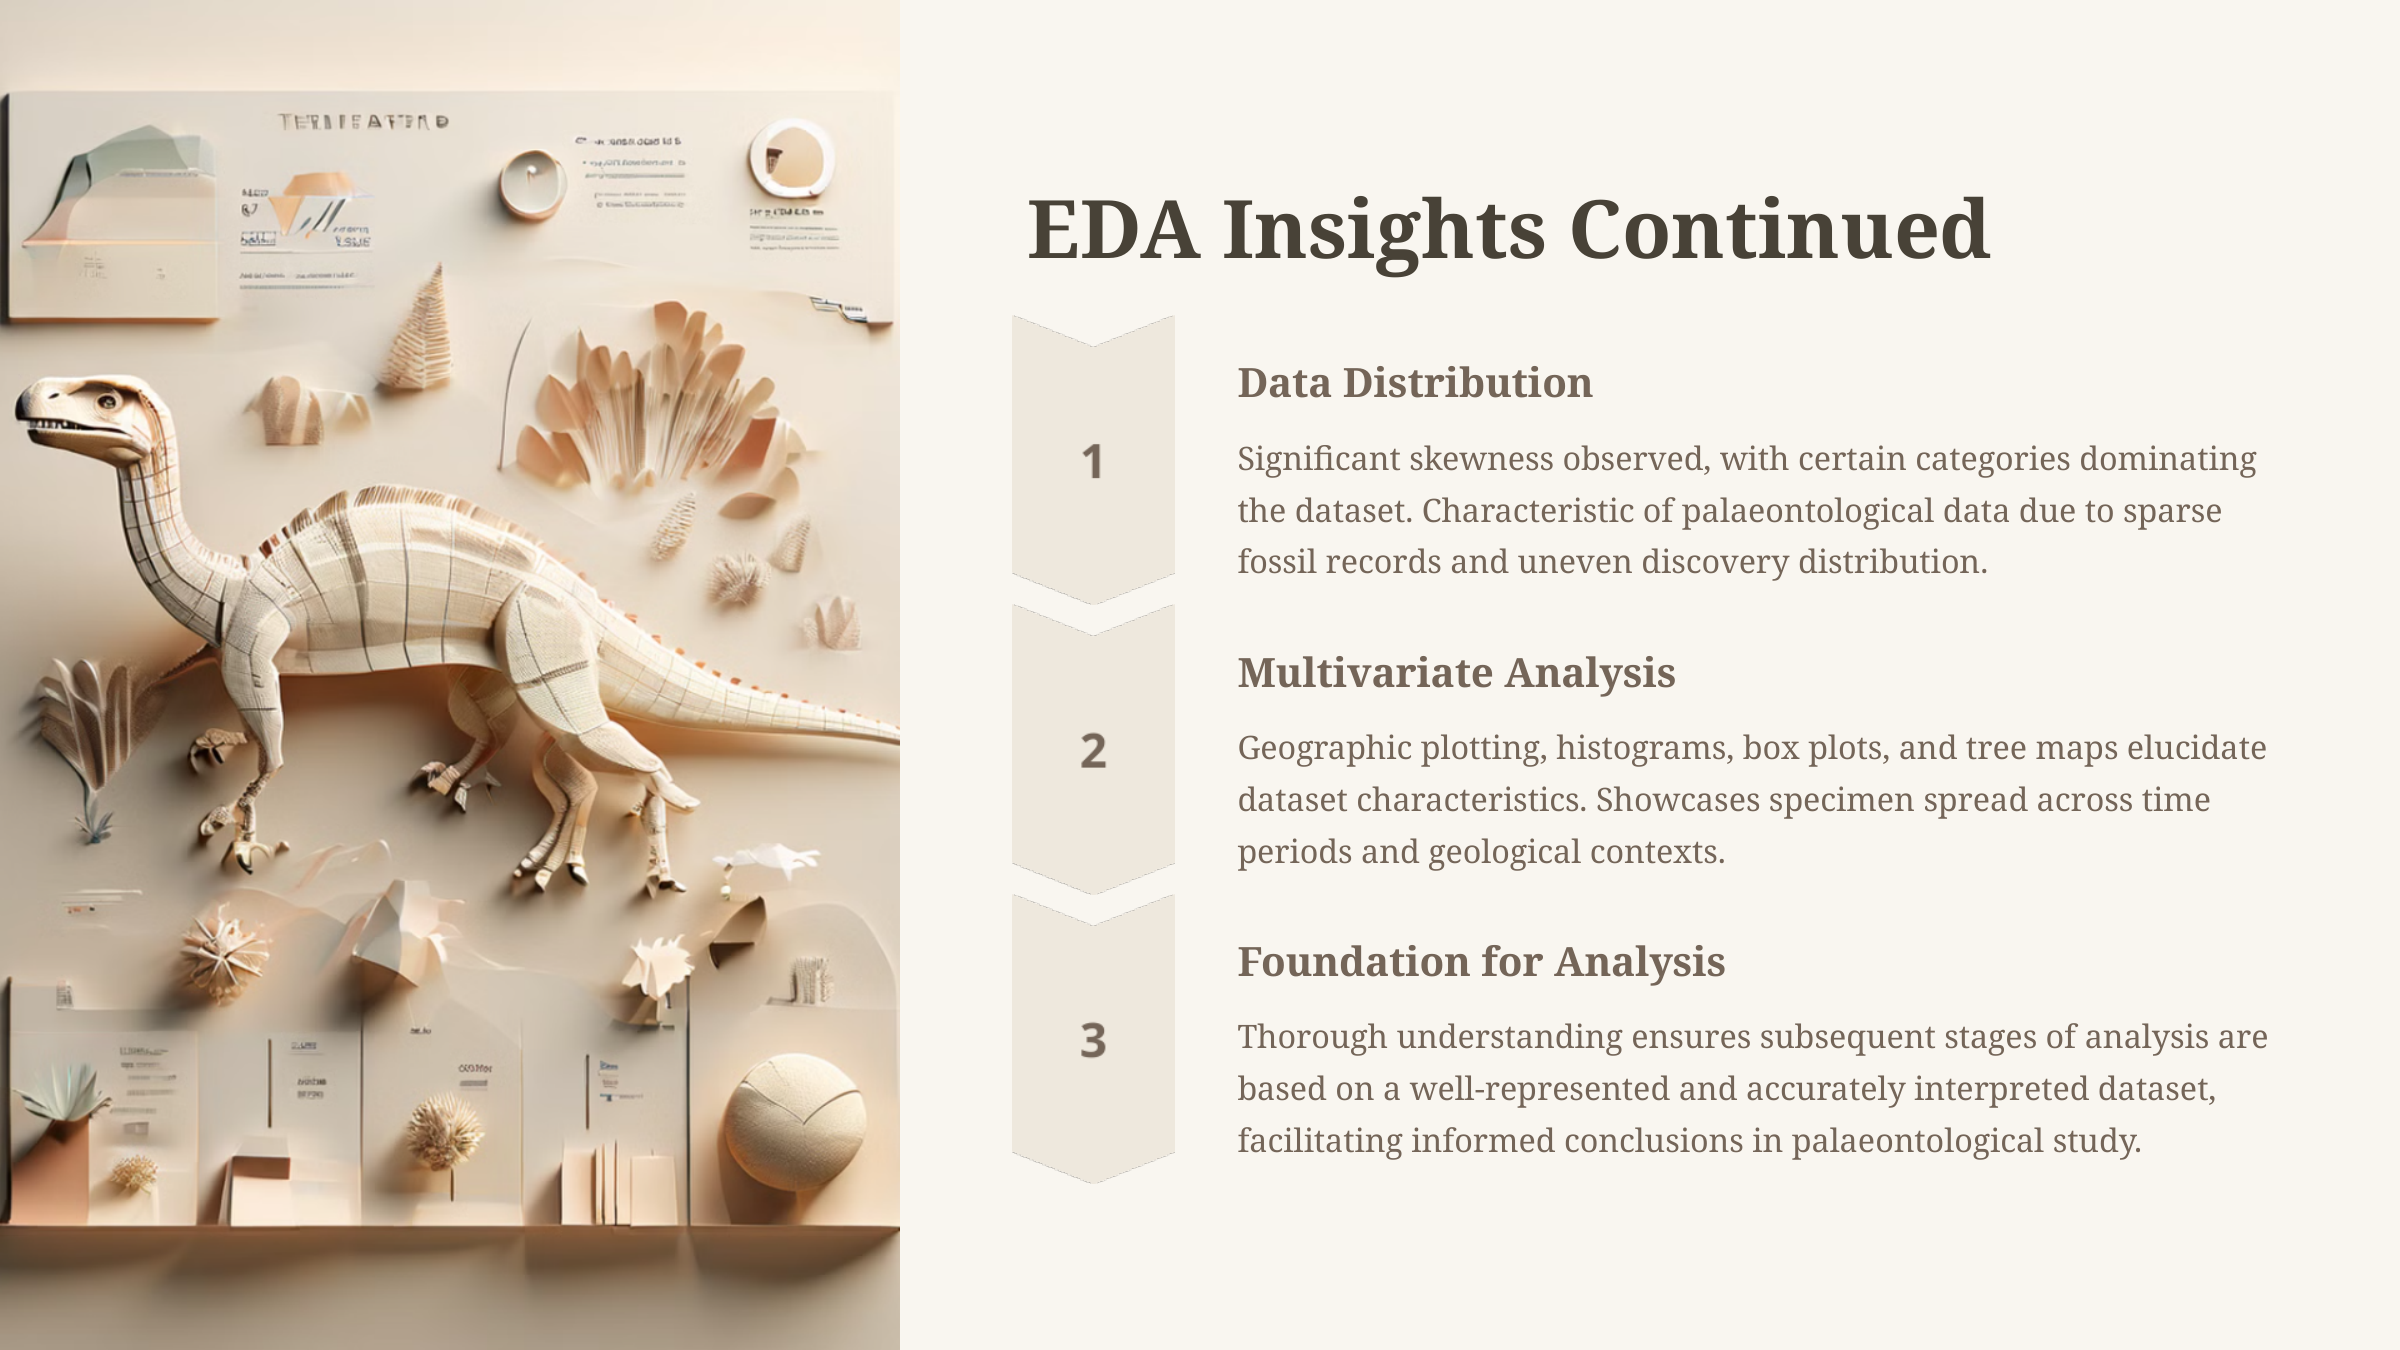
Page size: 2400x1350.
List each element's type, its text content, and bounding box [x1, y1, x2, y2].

text_box Multivariate Analysis [1222, 637, 1647, 688]
text_box Geographic plotting, histograms, box plots, and tree maps elucidate dataset characteristics. Showcases specimen spread across time periods and geological contexts. [1222, 707, 2287, 862]
text_box Significant skewness observed, with certain categories dominating the dataset. Characteristic of palaeontological data due to sparse fossil records and uneven discovery distribution. [1222, 417, 2287, 573]
text_box Thorough understanding ensures subsequent stages of analysis are based on a well-represented and accurately interpreted dataset, facilitating informed conclusions in palaeontological study. [1222, 996, 2287, 1152]
picture [0, 0, 900, 1350]
text_box [900, 0, 2400, 1350]
text_box Foundation for Analysis [1222, 926, 1701, 977]
picture [1012, 315, 1175, 1184]
text_box EDA Insights Continued [1012, 166, 1820, 268]
text_box Data Distribution [1222, 348, 1627, 399]
